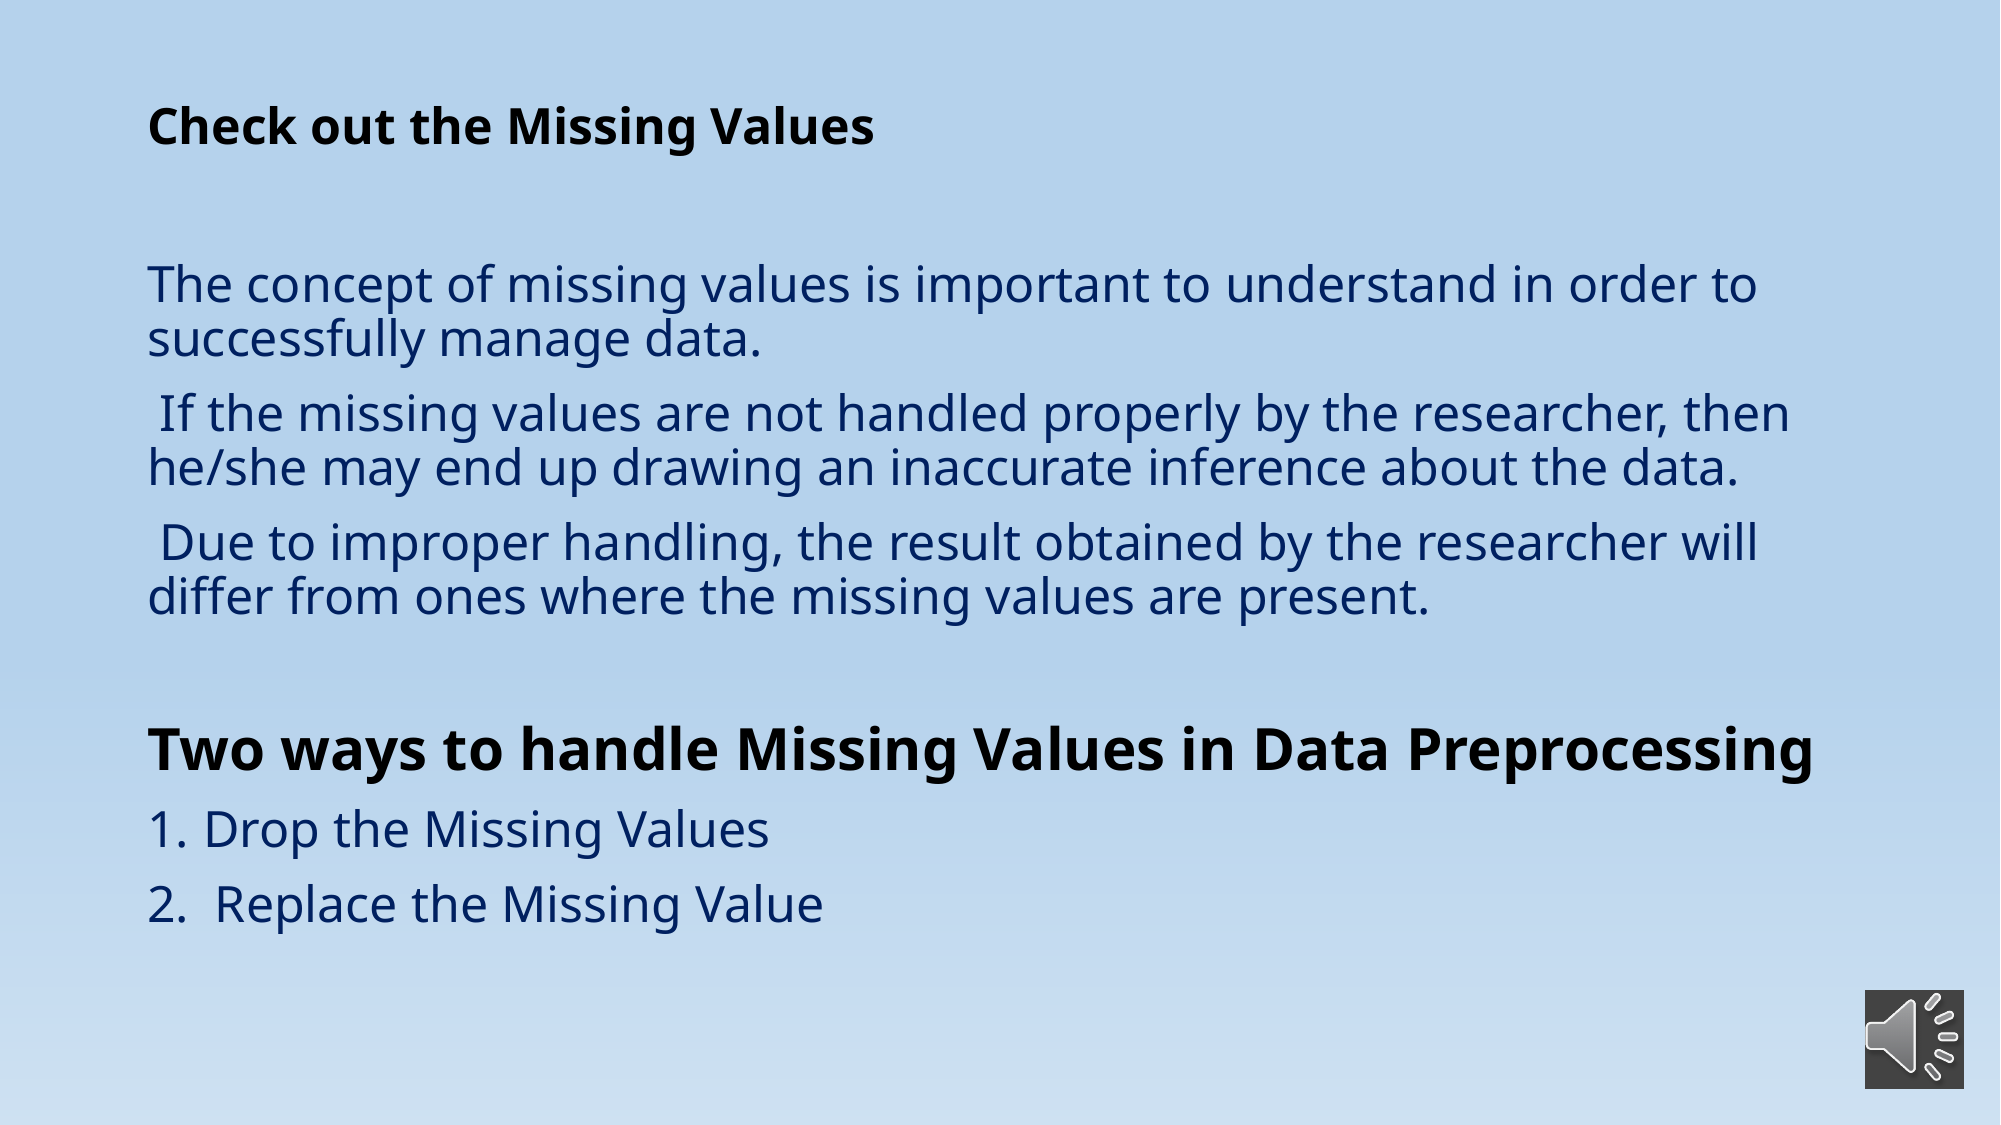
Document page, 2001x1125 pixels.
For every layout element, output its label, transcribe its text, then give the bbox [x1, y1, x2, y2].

picture [1864, 989, 1965, 1090]
list The concept of missing values is important to understand in order to successfully manage data. If the missing values are not handled properly by the researcher, then he/she may end up drawing an inaccurate inference about the data. Due to improper handling, the result obtained by the researcher will differ from ones where the missing values are present. Two ways to handle Missing Values in Data Preprocessing Drop the Missing Values 2. Replace the Missing Value [132, 171, 1857, 1063]
title Check out the Missing Values [132, 38, 1857, 171]
